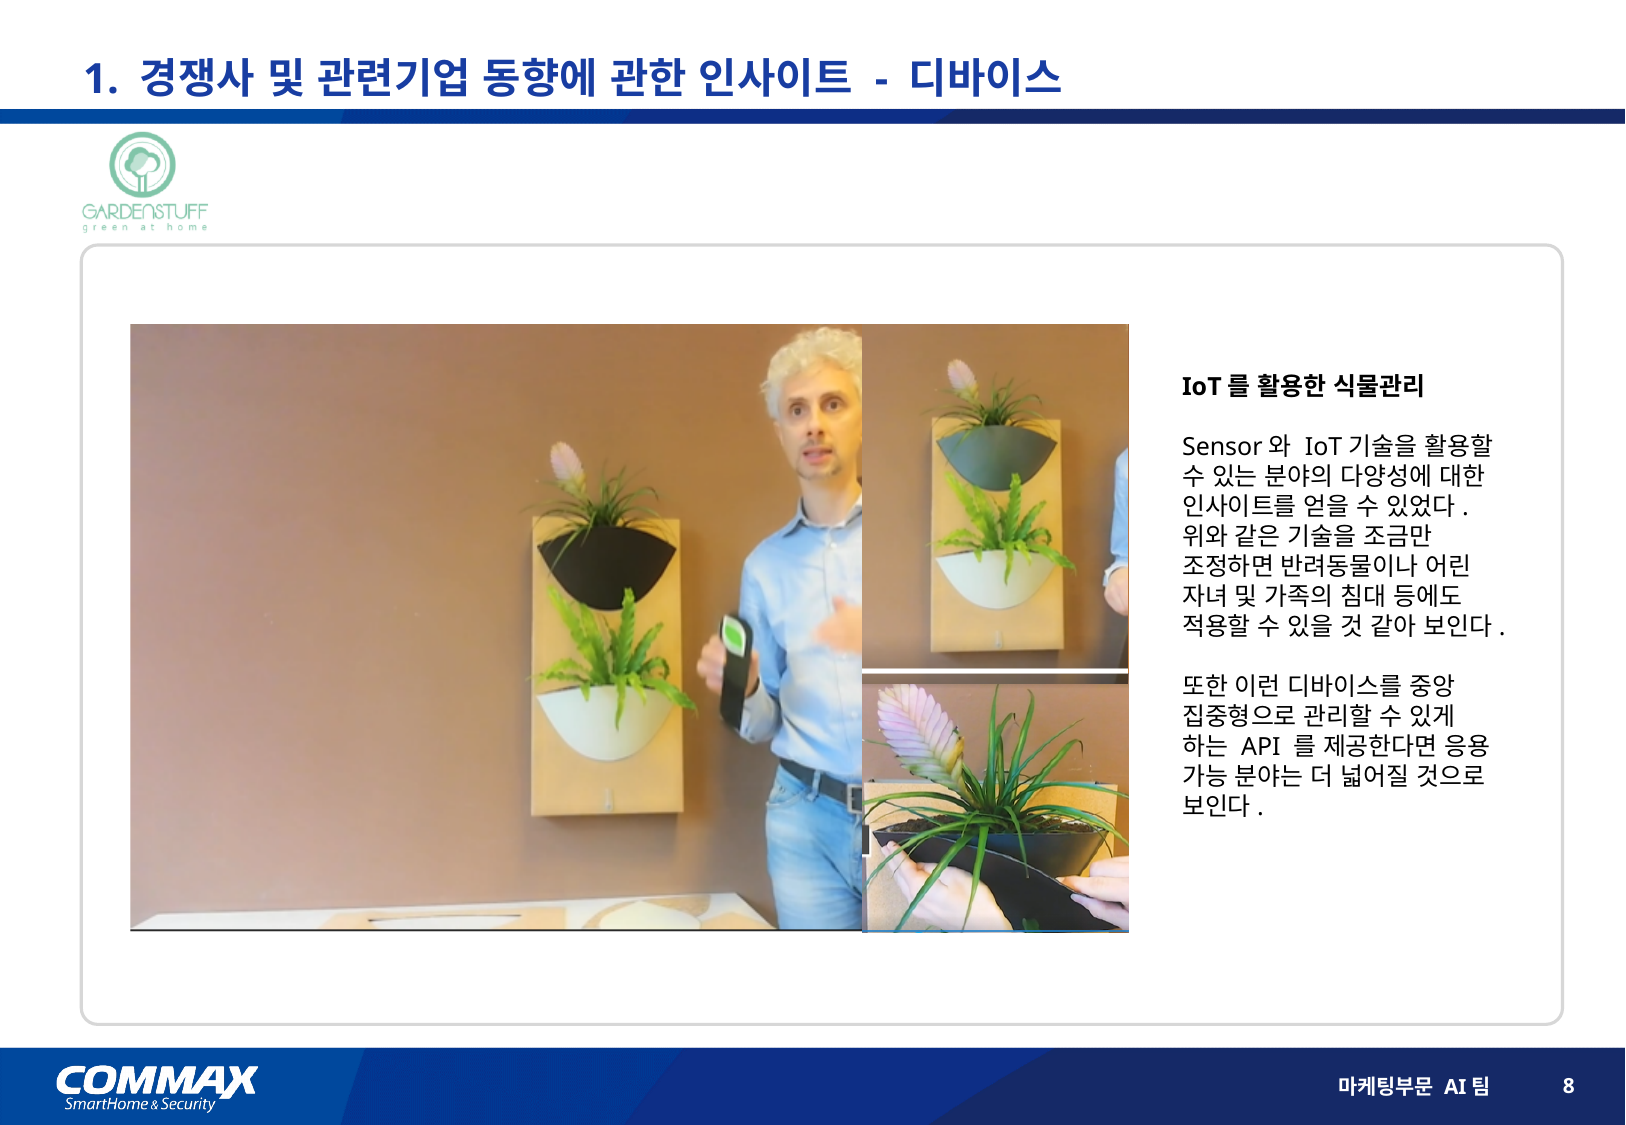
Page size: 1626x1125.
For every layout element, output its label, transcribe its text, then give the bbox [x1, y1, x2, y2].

text_box 1. 경쟁사 및 관련기업 동향에 관한 인사이트 - 디바이스 [68, 19, 1368, 109]
picture [0, 0, 1625, 1125]
text_box IoT를 활용한 식물관리 Sensor와 IoT기술을 활용할 수 있는 분야의 다양성에 대한 인사이트를 얻을 수 있었다. 위와 같은 기술을 조금만 조정하면 반려동물이나 어린 자녀 및 가족의 침대 등에도 적용할 수 있을 것 같아 보인다. 또한 이런 디바이스를 중앙 집중형으로 관리할 수 있게 하는 API 를 제공한다면 응용 가능 분야는 더 넓어질 것으로 보인다. [1167, 363, 1523, 828]
text_box [79, 242, 1565, 1027]
